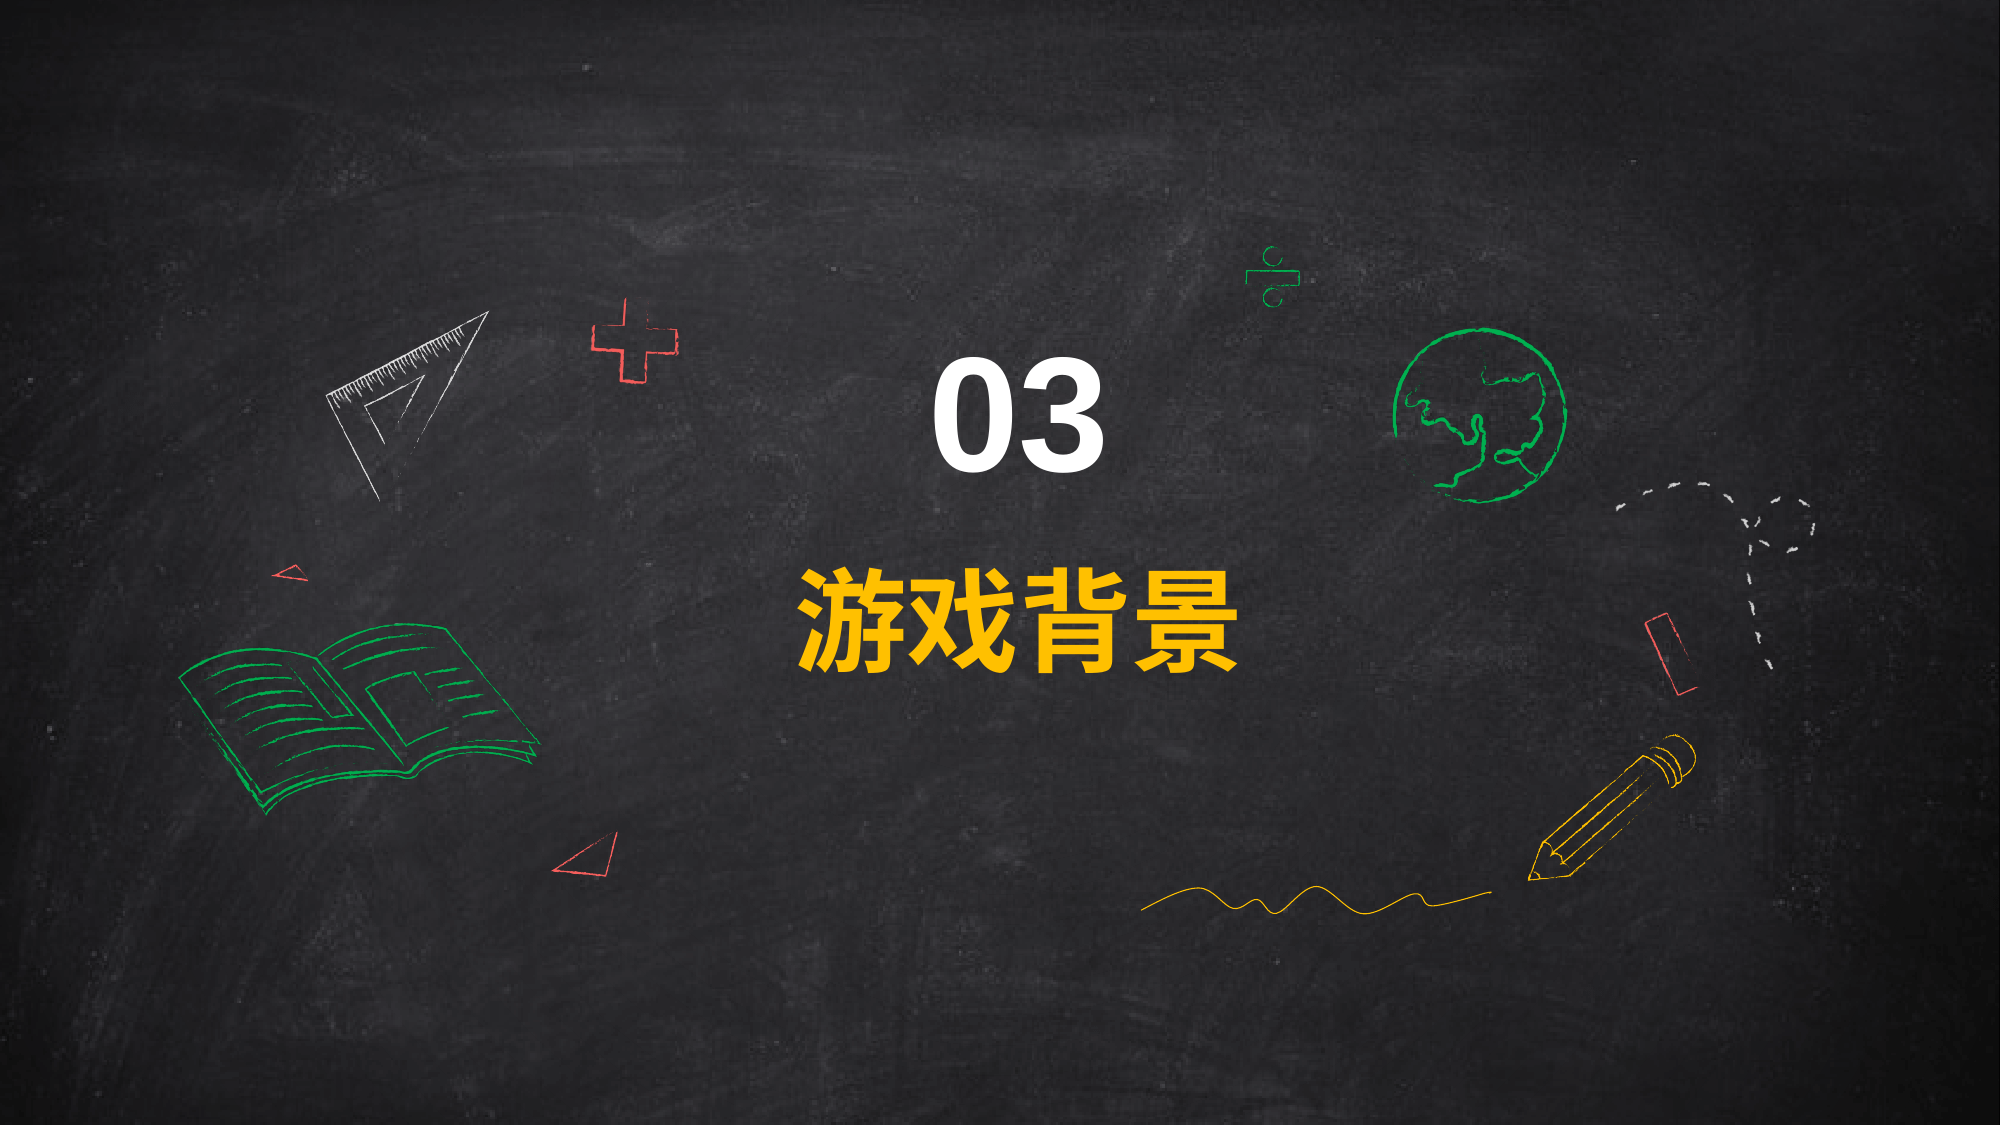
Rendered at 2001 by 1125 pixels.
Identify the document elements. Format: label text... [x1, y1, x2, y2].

list 03 [545, 248, 1494, 505]
title 游戏背景 [551, 551, 1488, 877]
picture [0, 0, 2000, 1125]
